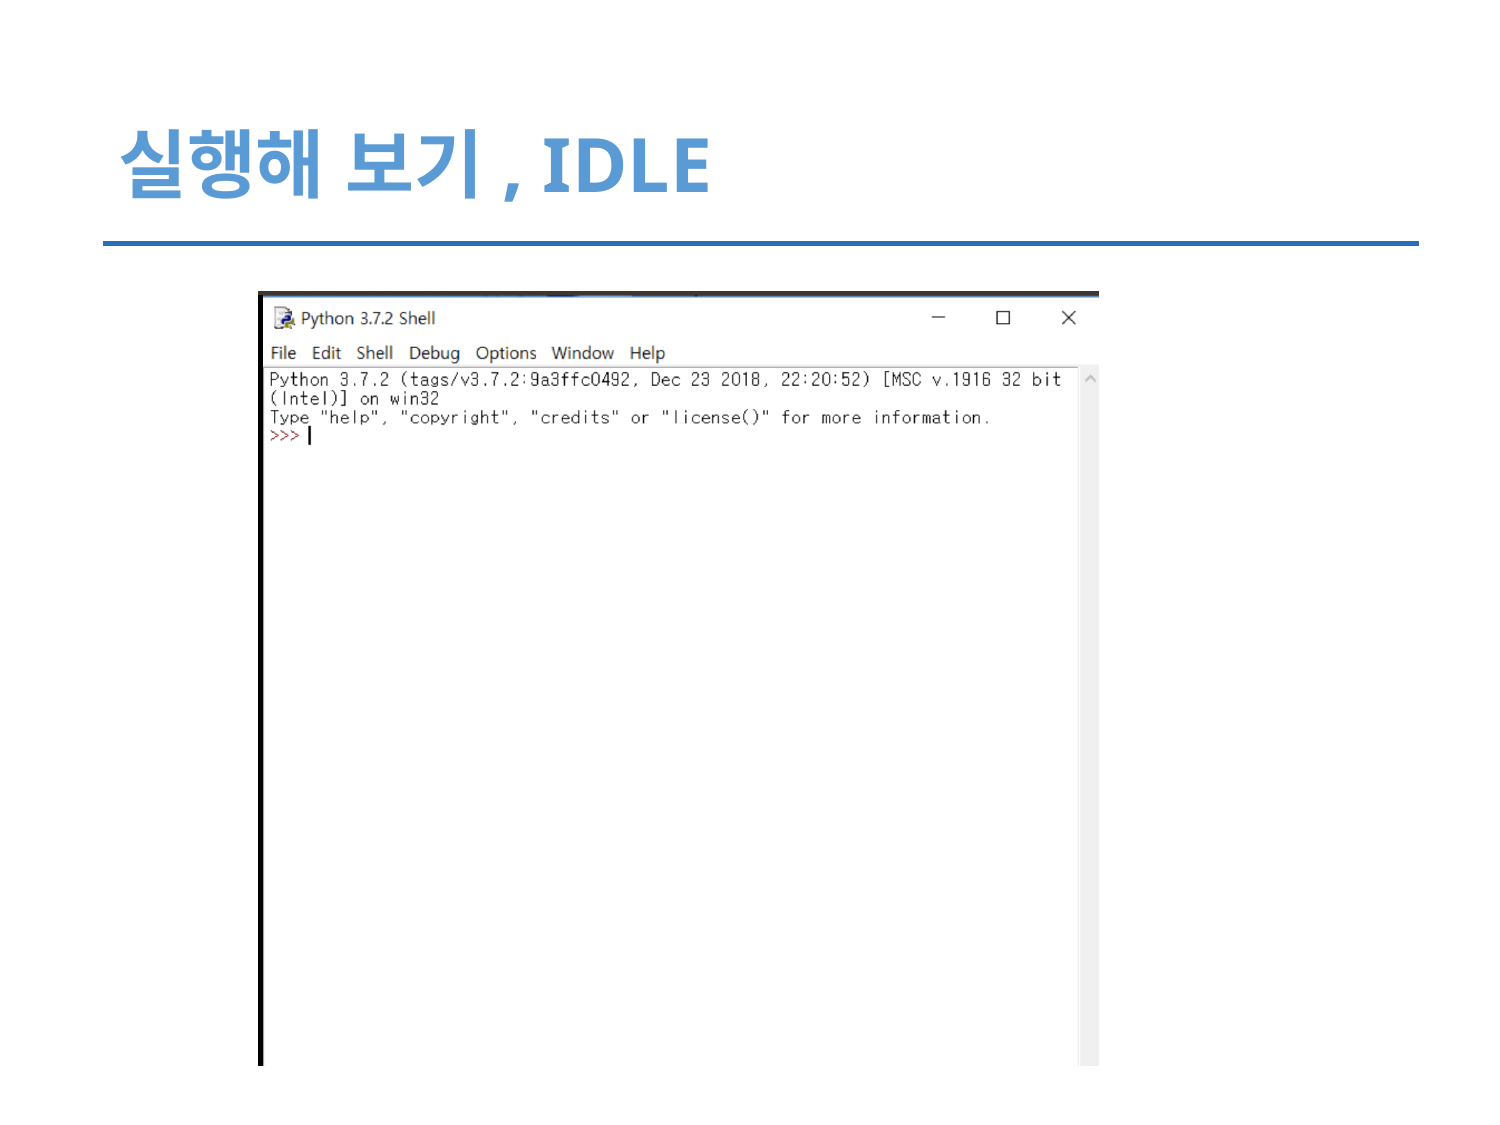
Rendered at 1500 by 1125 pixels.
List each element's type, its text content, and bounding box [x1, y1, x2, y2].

title 실행해 보기, IDLE [103, 59, 1397, 278]
picture [258, 291, 1099, 1066]
